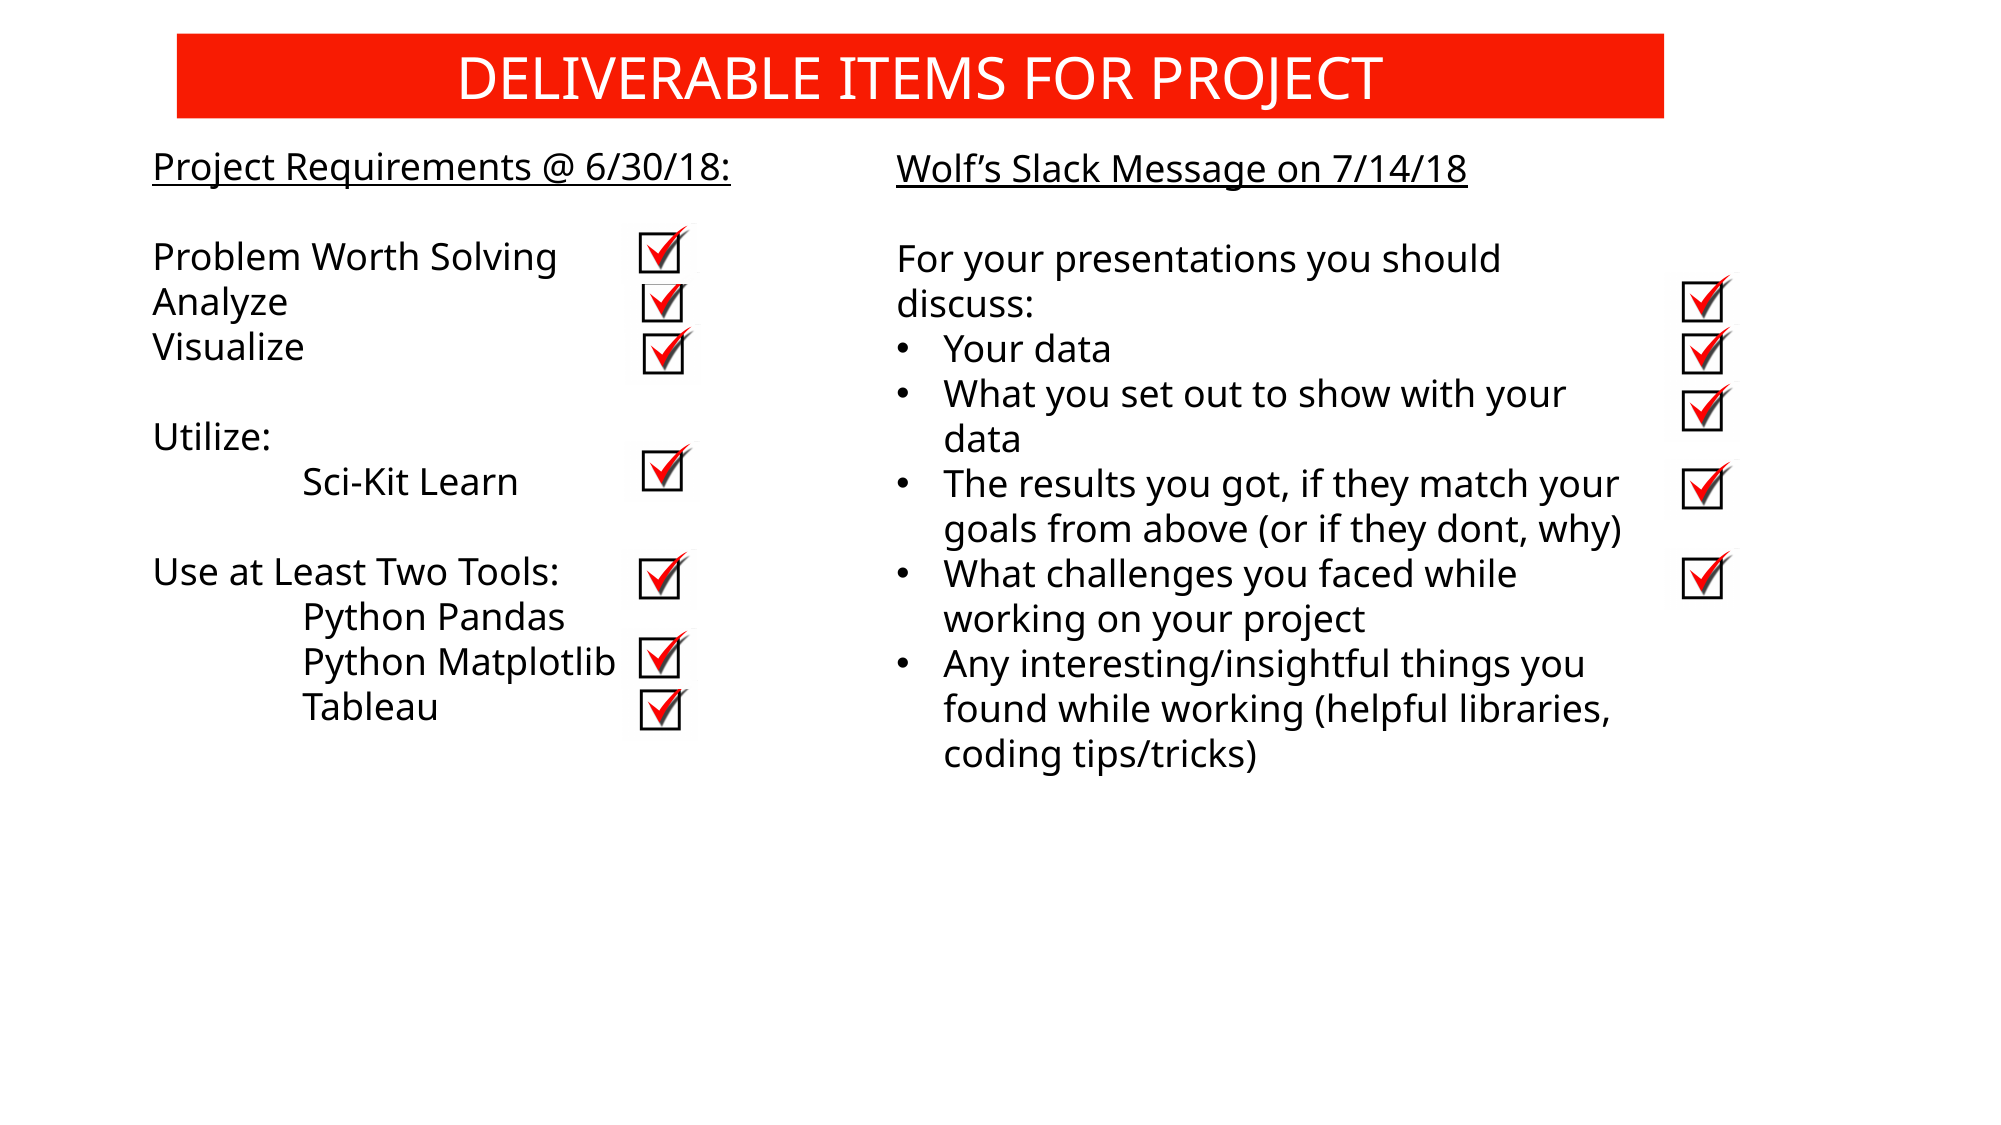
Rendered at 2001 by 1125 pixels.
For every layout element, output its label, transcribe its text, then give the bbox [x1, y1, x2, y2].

text_box Project Requirements @ 6/30/18: Problem Worth Solving Analyze Visualize Utilize: Sci-Kit Learn Use at Least Two Tools: Python Pandas Python Matplotlib Tableau [137, 135, 789, 736]
text_box DELIVERABLE ITEMS FOR PROJECT [176, 33, 1665, 119]
picture [621, 223, 701, 385]
picture [621, 549, 697, 610]
text_box Wolf’s Slack Message on 7/14/18 For your presentations you should discuss: Your data What you set out to show with your data The results you got, if they match your goals from above (or if they dont, why) What challenges you faced while working on your project Any interesting/insightful things you found while working (helpful libraries, coding tips/tricks) [881, 137, 1665, 783]
picture [1663, 458, 1740, 520]
picture [624, 441, 700, 502]
picture [621, 627, 698, 741]
picture [1663, 272, 1741, 442]
picture [1663, 548, 1740, 611]
